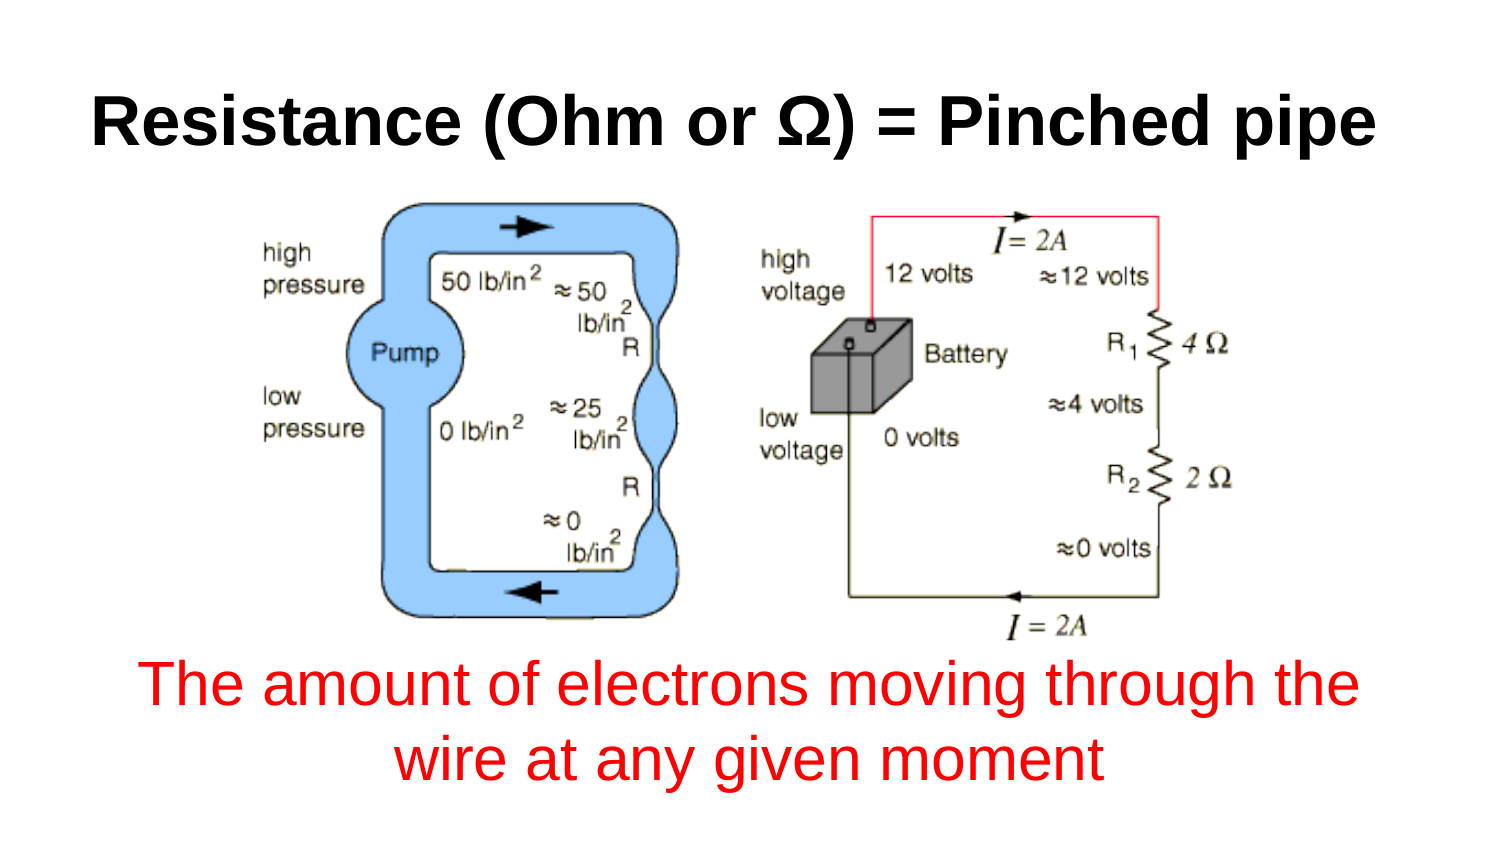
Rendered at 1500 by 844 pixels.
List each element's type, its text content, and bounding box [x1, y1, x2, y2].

title Resistance (Ohm or Ω) = Pinched pipe [75, 33, 1425, 175]
picture [247, 183, 1253, 661]
list The amount of electrons moving through the wire at any given moment [75, 196, 1425, 808]
